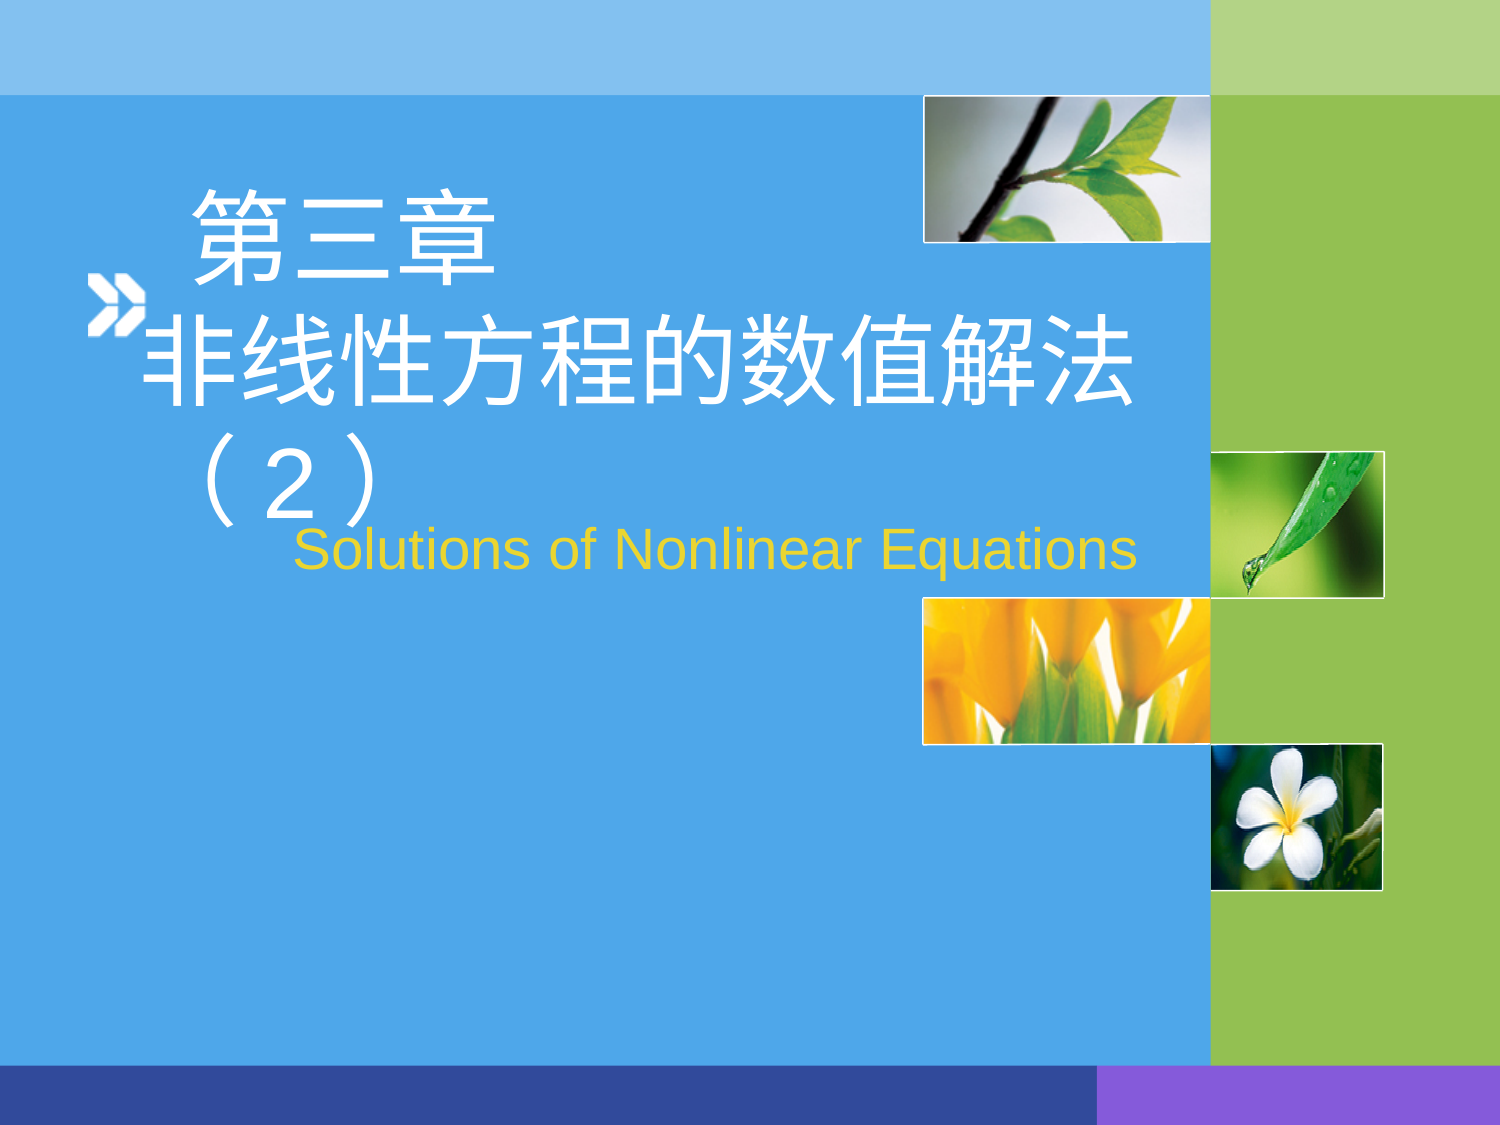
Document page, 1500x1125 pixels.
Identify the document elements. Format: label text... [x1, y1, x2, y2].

title 第三章 非线性方程的数值解法（2） [123, 208, 1422, 504]
text_box Solutions of Nonlinear Equations [277, 503, 1164, 589]
picture [88, 273, 149, 339]
picture [925, 96, 1211, 208]
picture [924, 504, 1383, 743]
picture [1211, 745, 1382, 889]
